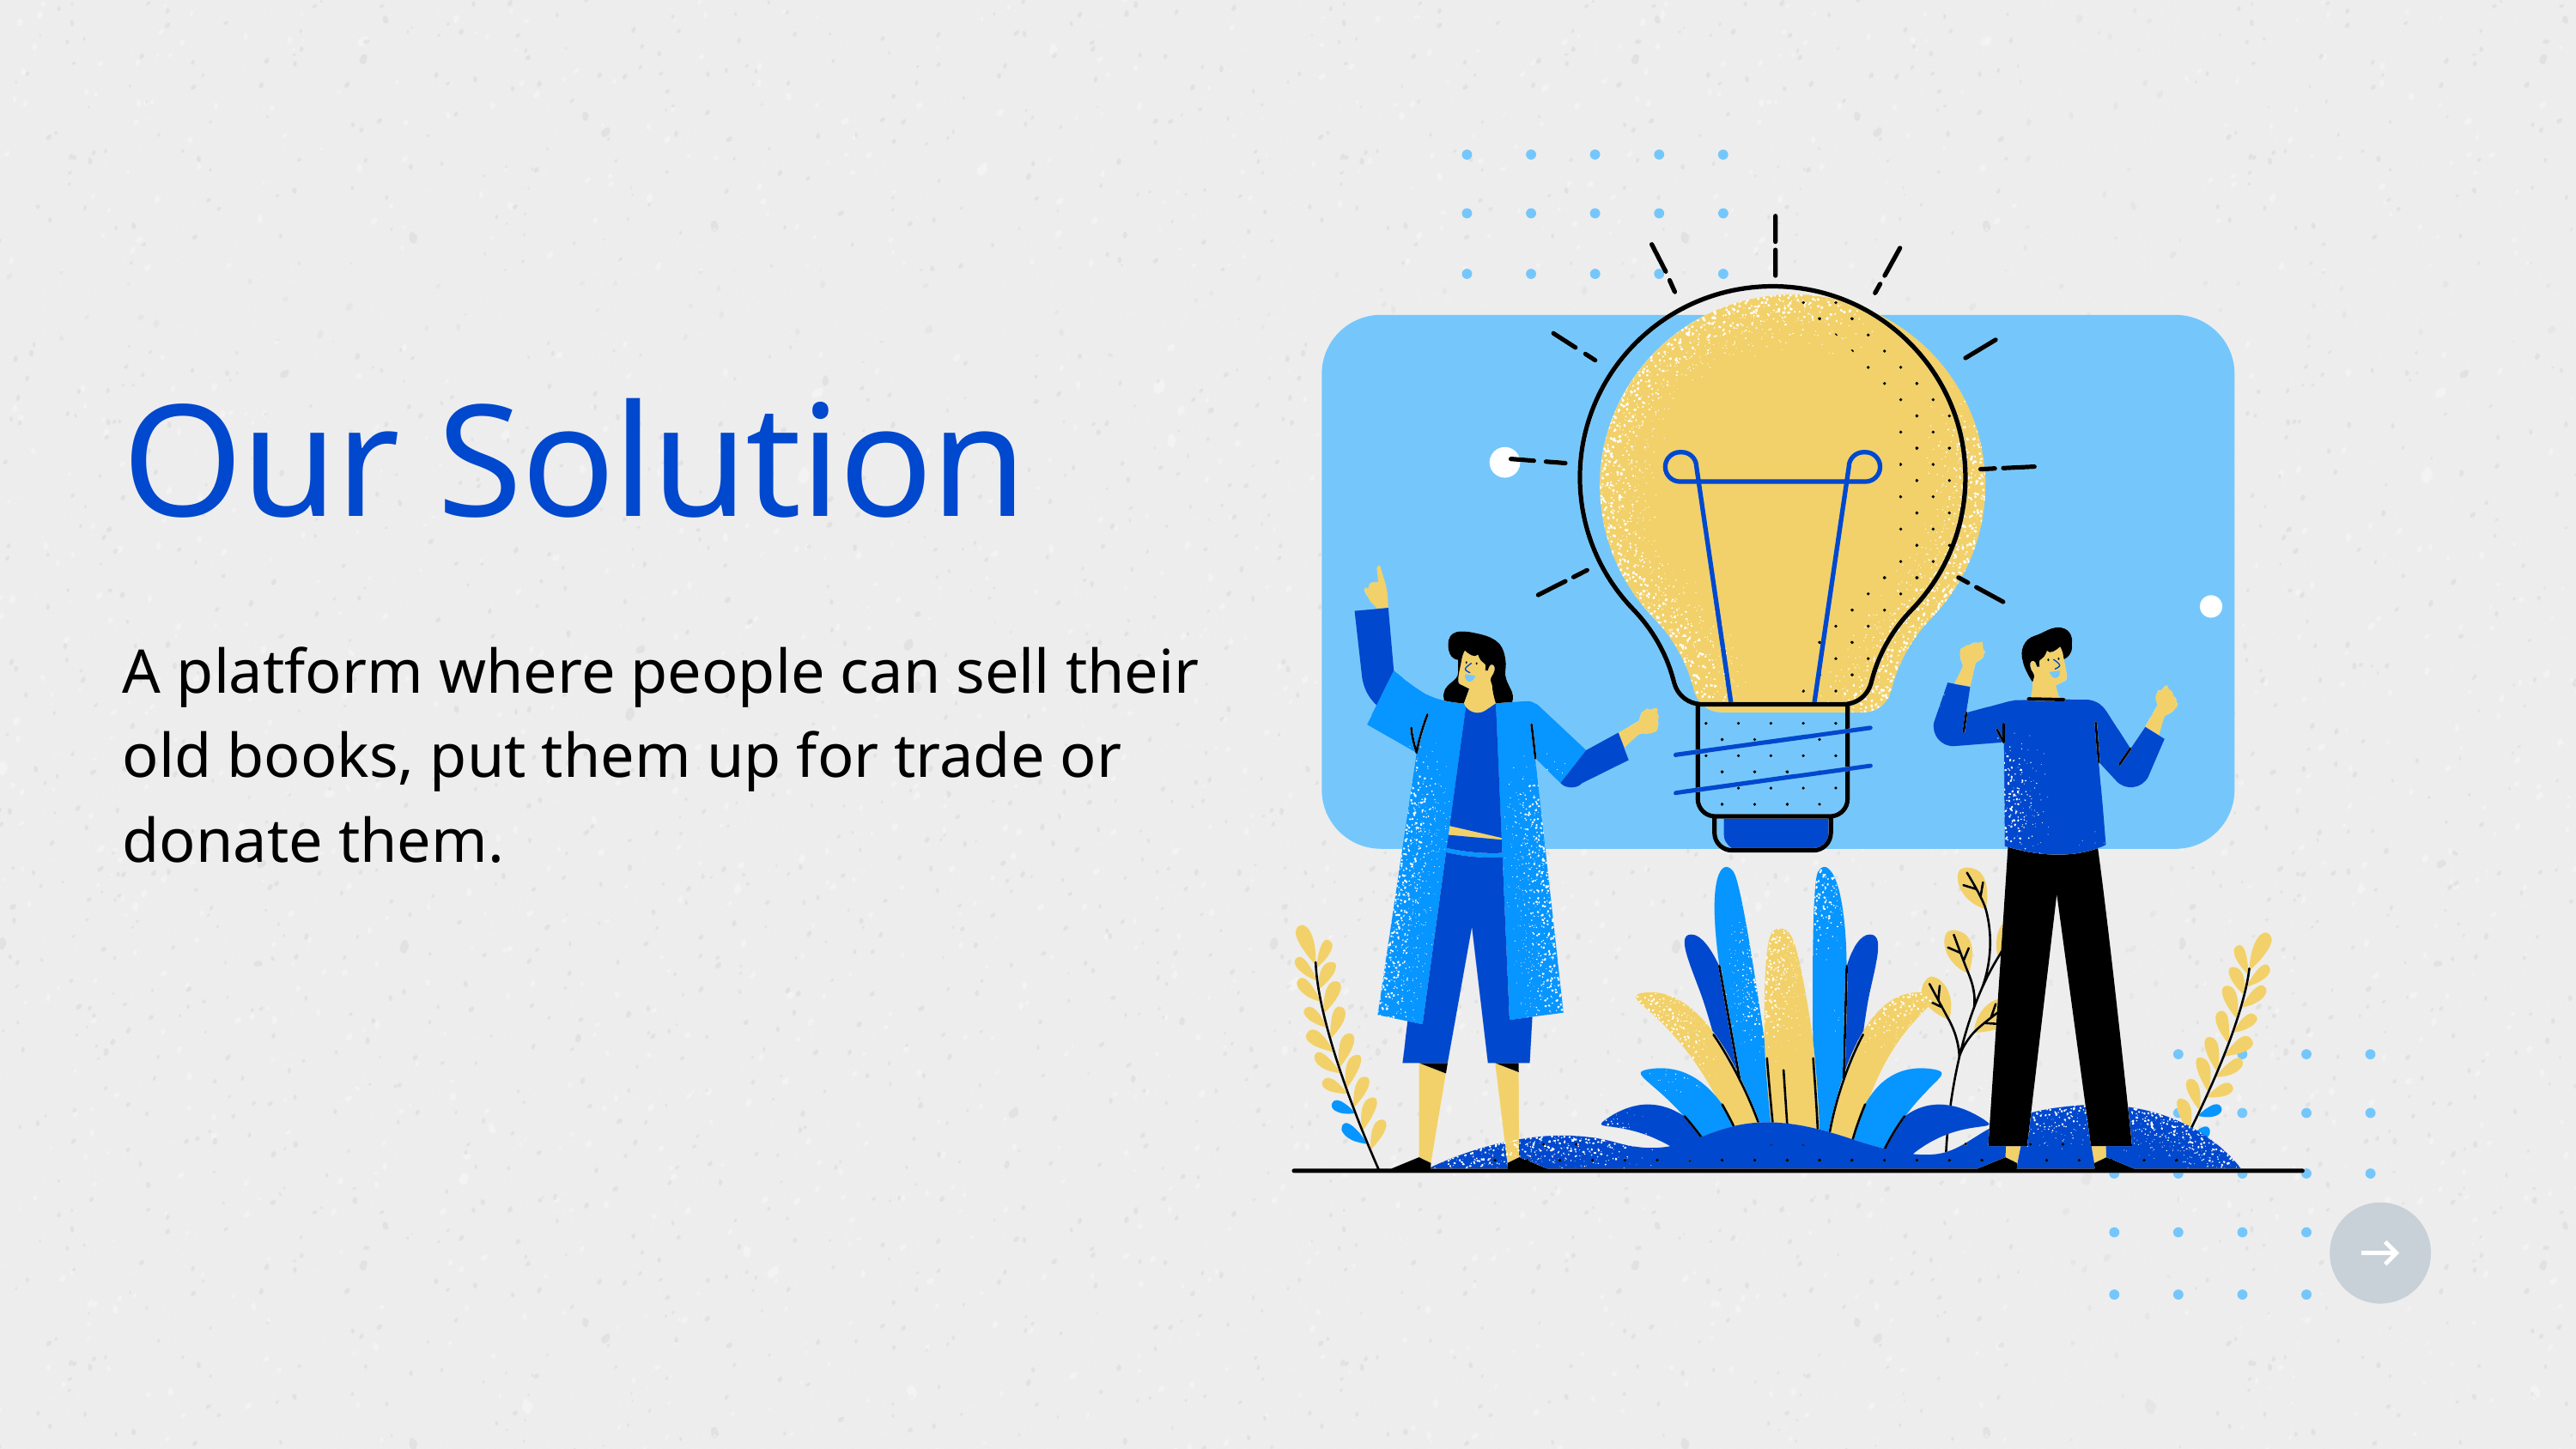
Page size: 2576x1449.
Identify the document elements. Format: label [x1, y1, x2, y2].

text_box [2329, 1202, 2432, 1304]
picture [0, 0, 2576, 1449]
text_box [122, 367, 1209, 868]
